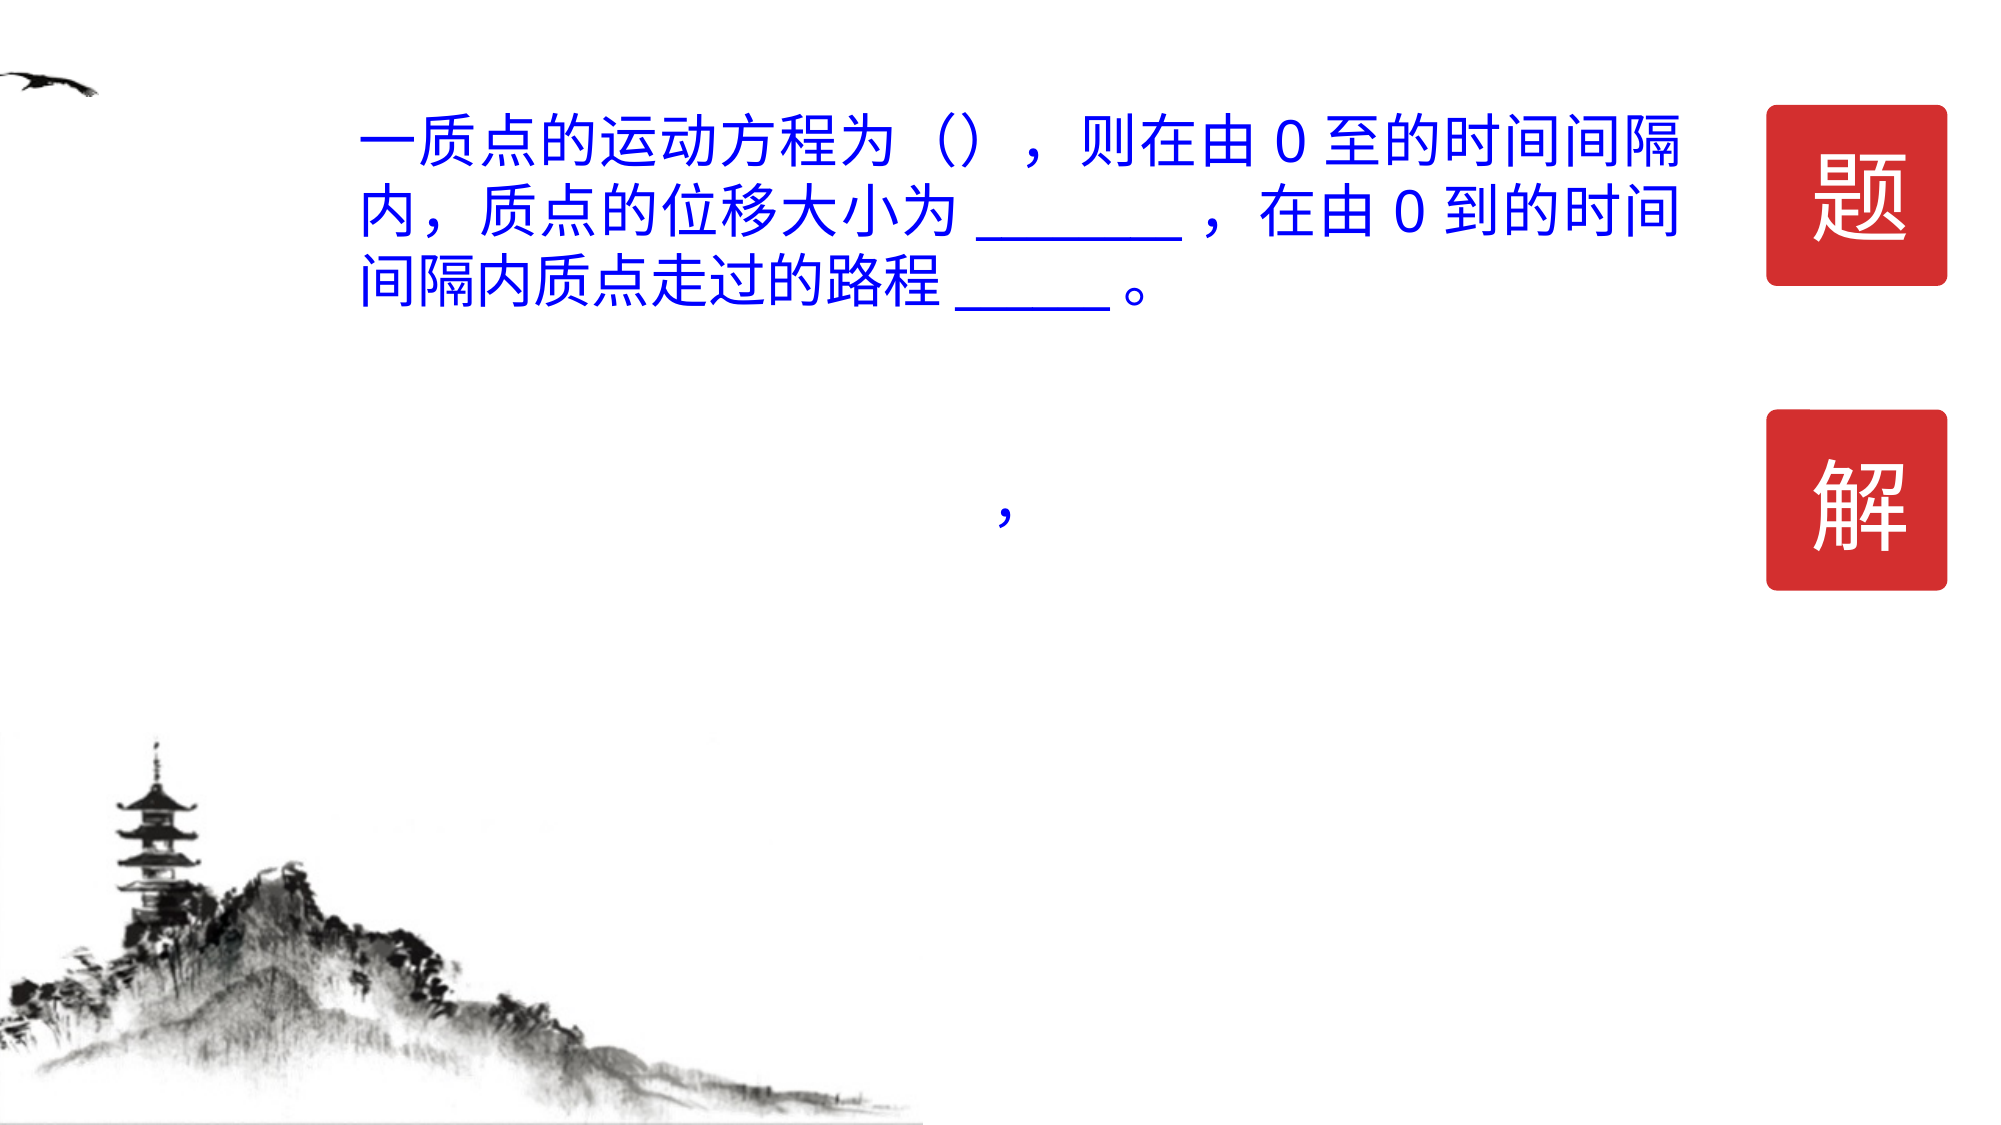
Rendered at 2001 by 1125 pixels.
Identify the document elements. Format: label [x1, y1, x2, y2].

picture [0, 732, 923, 1125]
text_box [1766, 409, 1948, 591]
text_box [1766, 104, 1948, 286]
picture [0, 3, 99, 97]
